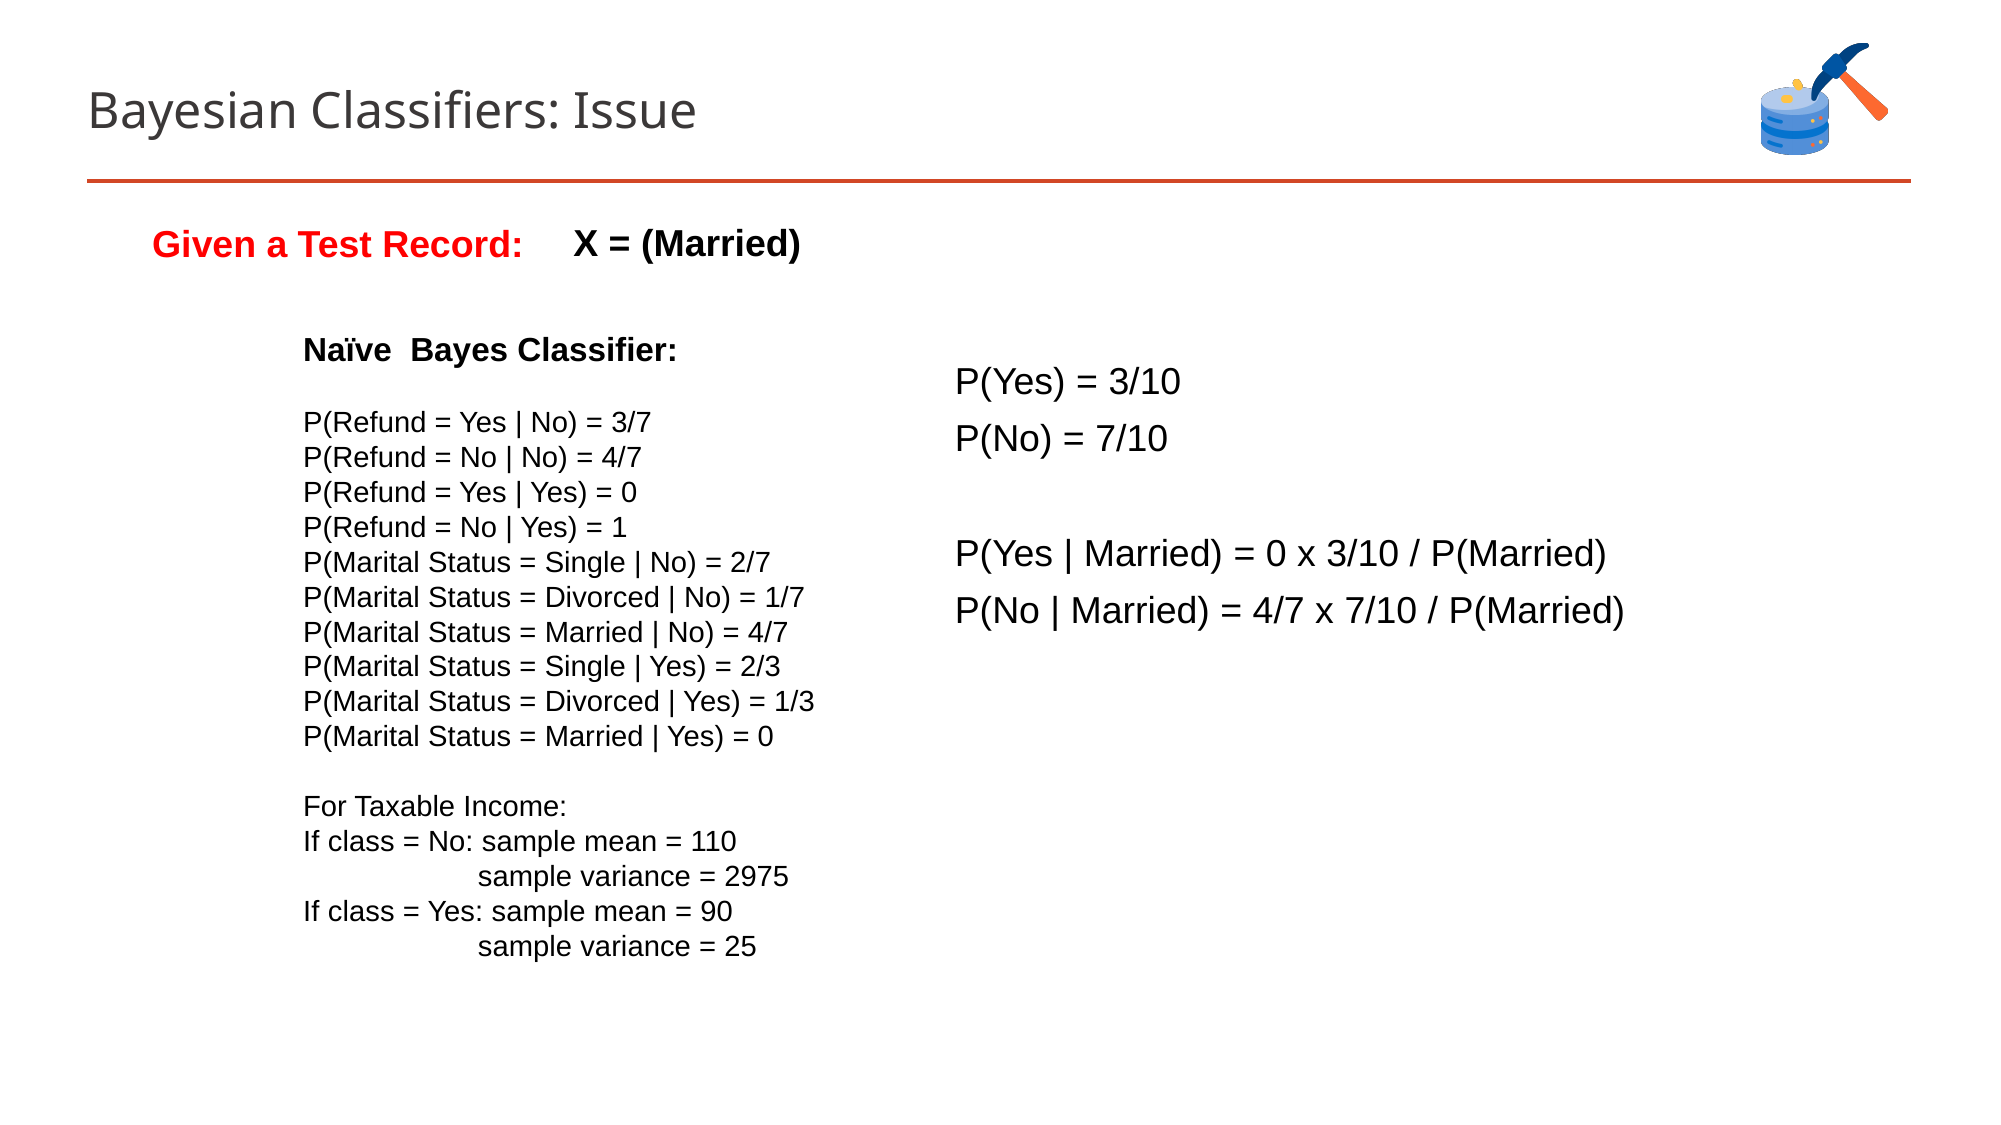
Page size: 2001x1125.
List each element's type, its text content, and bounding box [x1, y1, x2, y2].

text_box P(Yes) = 3/10 P(No) = 7/10 P(Yes | Married) = 0 x 3/10 / P(Married) P(No | Married) = 4/7 x 7/10 / P(Married) [887, 349, 1775, 938]
text_box Naïve Bayes Classifier: P(Refund = Yes | No) = 3/7 P(Refund = No | No) = 4/7 P(Refund = Yes | Yes) = 0 P(Refund = No | Yes) = 1 P(Marital Status = Single | No) = 2/7 P(Marital Status = Divorced | No) = 1/7 P(Marital Status = Married | No) = 4/7 P(Marital Status = Single | Yes) = 2/3 P(Marital Status = Divorced | Yes) = 1/3 P(Marital Status = Married | Yes) = 0 For Taxable Income: If class = No: sample mean = 110 sample variance = 2975 If class = Yes: sample mean = 90 sample variance = 25 [288, 320, 831, 1005]
text_box Given a Test Record: [137, 212, 588, 273]
picture [1761, 35, 1888, 70]
text_box Bayesian Classifiers: Issue [72, 70, 1912, 163]
text_box X = (Married) [537, 211, 979, 272]
